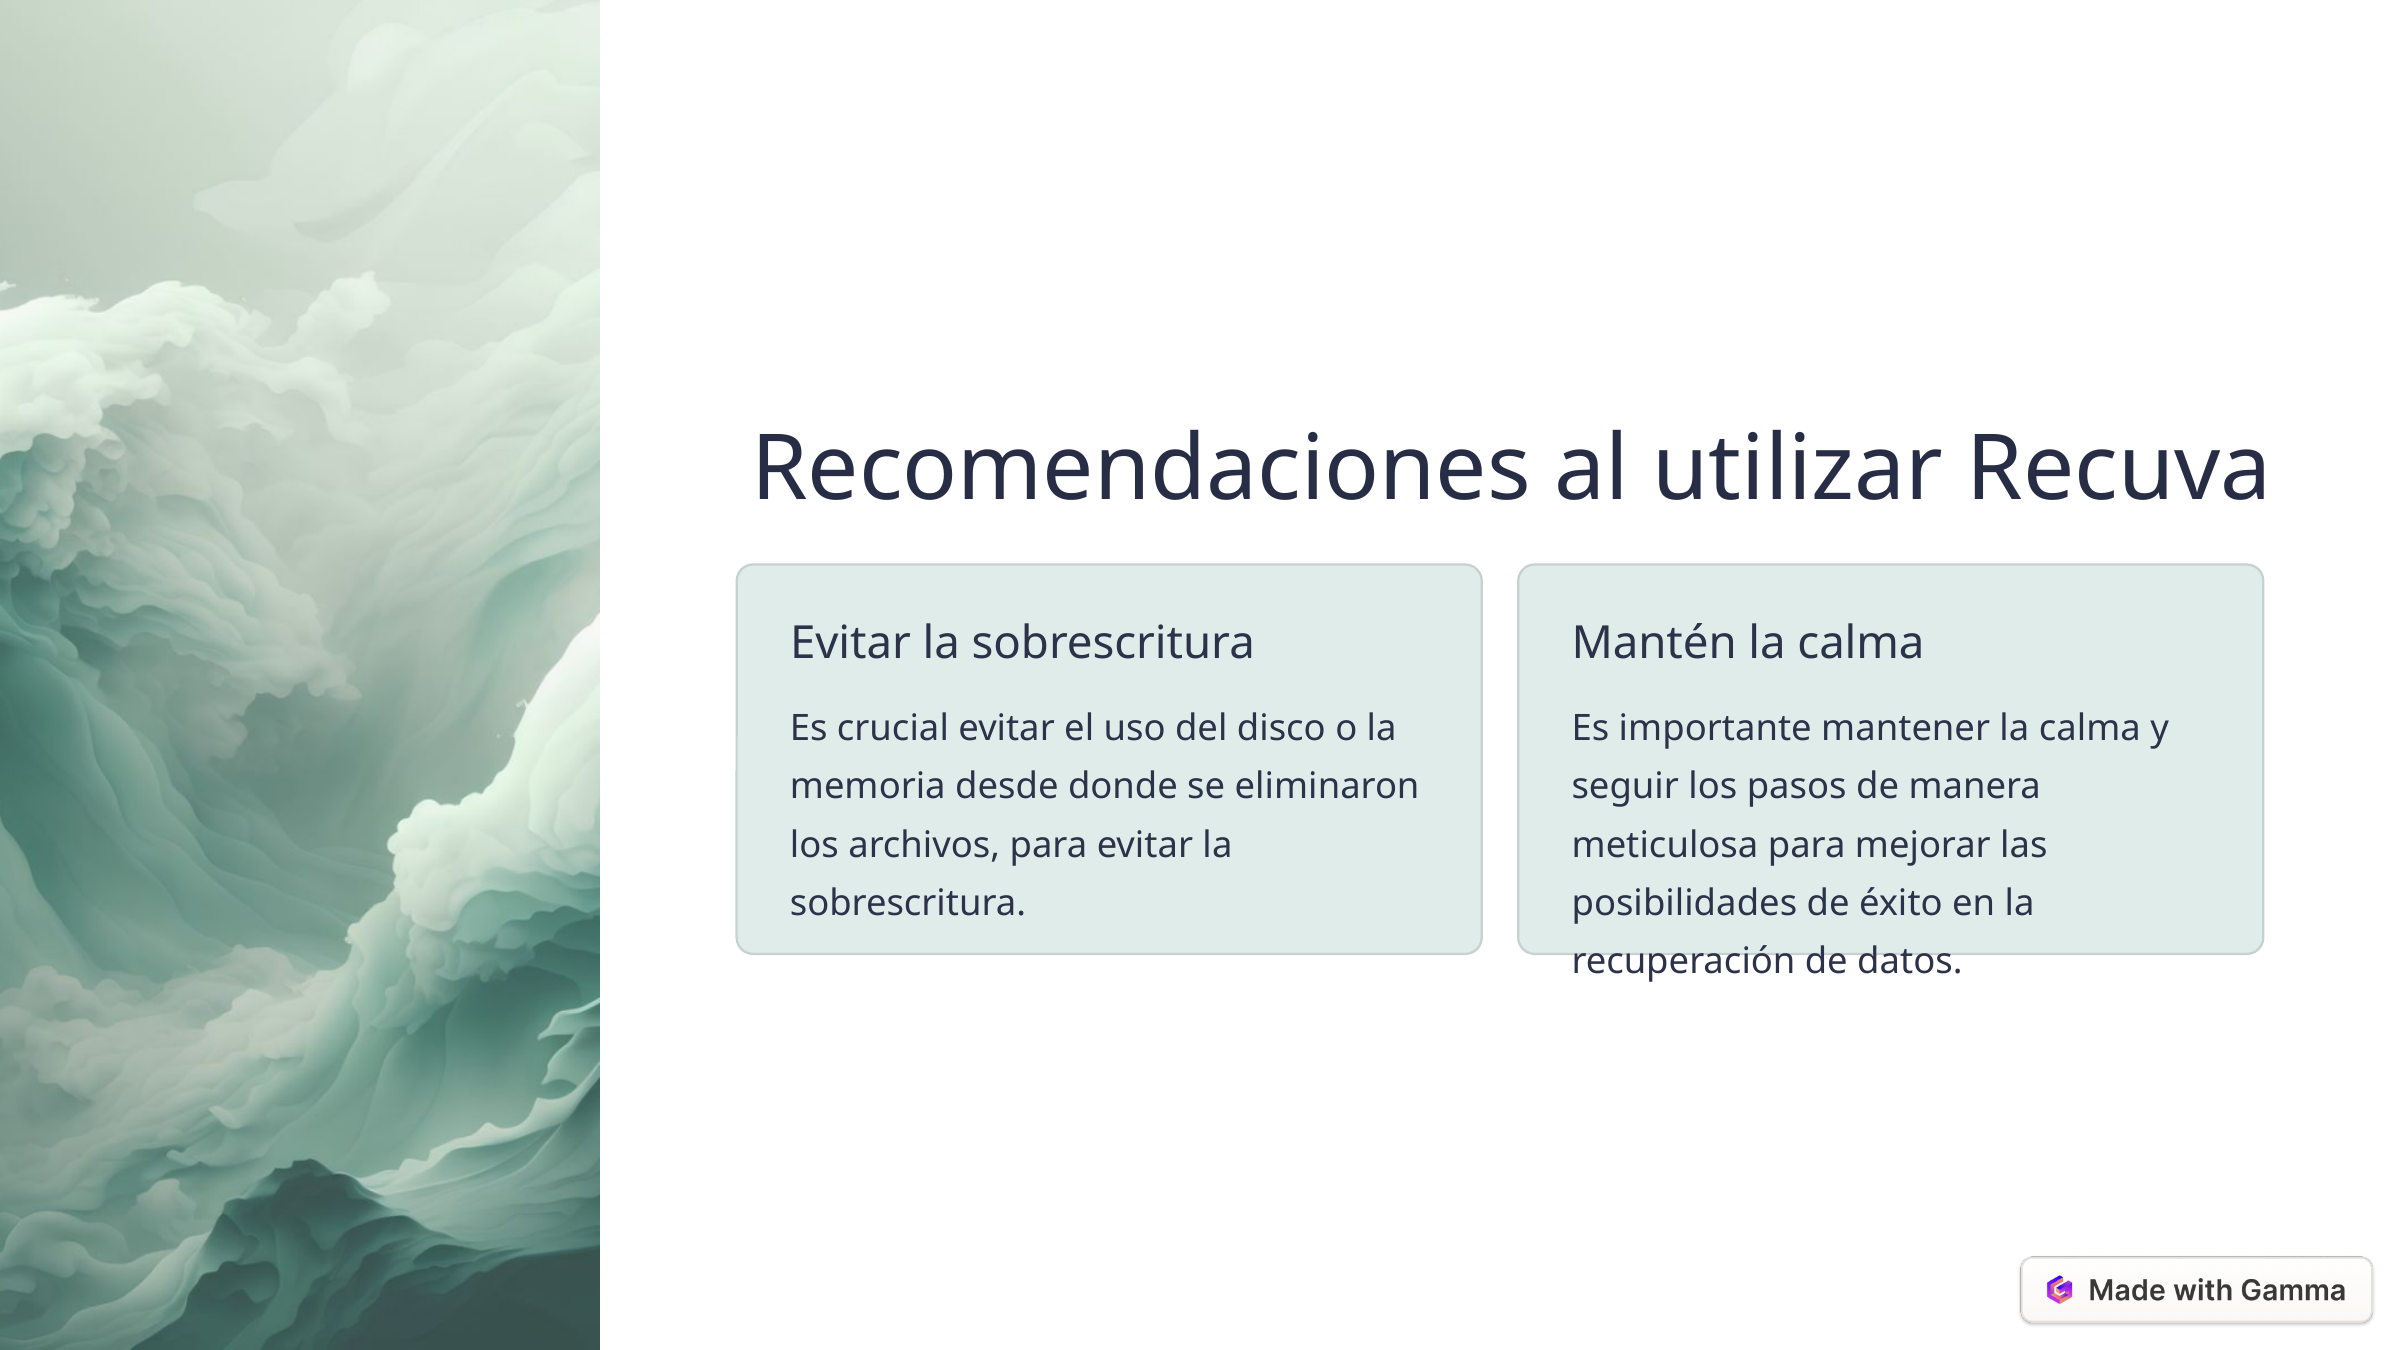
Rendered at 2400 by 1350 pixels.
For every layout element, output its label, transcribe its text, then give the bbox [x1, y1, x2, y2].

picture [0, 0, 601, 1350]
text_box Evitar la sobrescritura [775, 603, 1201, 661]
text_box [601, 0, 2400, 1350]
text_box Es crucial evitar el uso del disco o la memoria desde donde se eliminaron los archivos, para evitar la sobrescritura. [775, 682, 1443, 916]
text_box [736, 564, 1482, 954]
text_box Recomendaciones al utilizar Recuva [736, 396, 2180, 510]
picture [2007, 1244, 2386, 1336]
text_box Es importante mantener la calma y seguir los pasos de manera meticulosa para mejorar las posibilidades de éxito en la recuperación de datos. [1556, 682, 2225, 916]
text_box Mantén la calma [1556, 603, 1922, 661]
text_box [1518, 564, 2264, 954]
